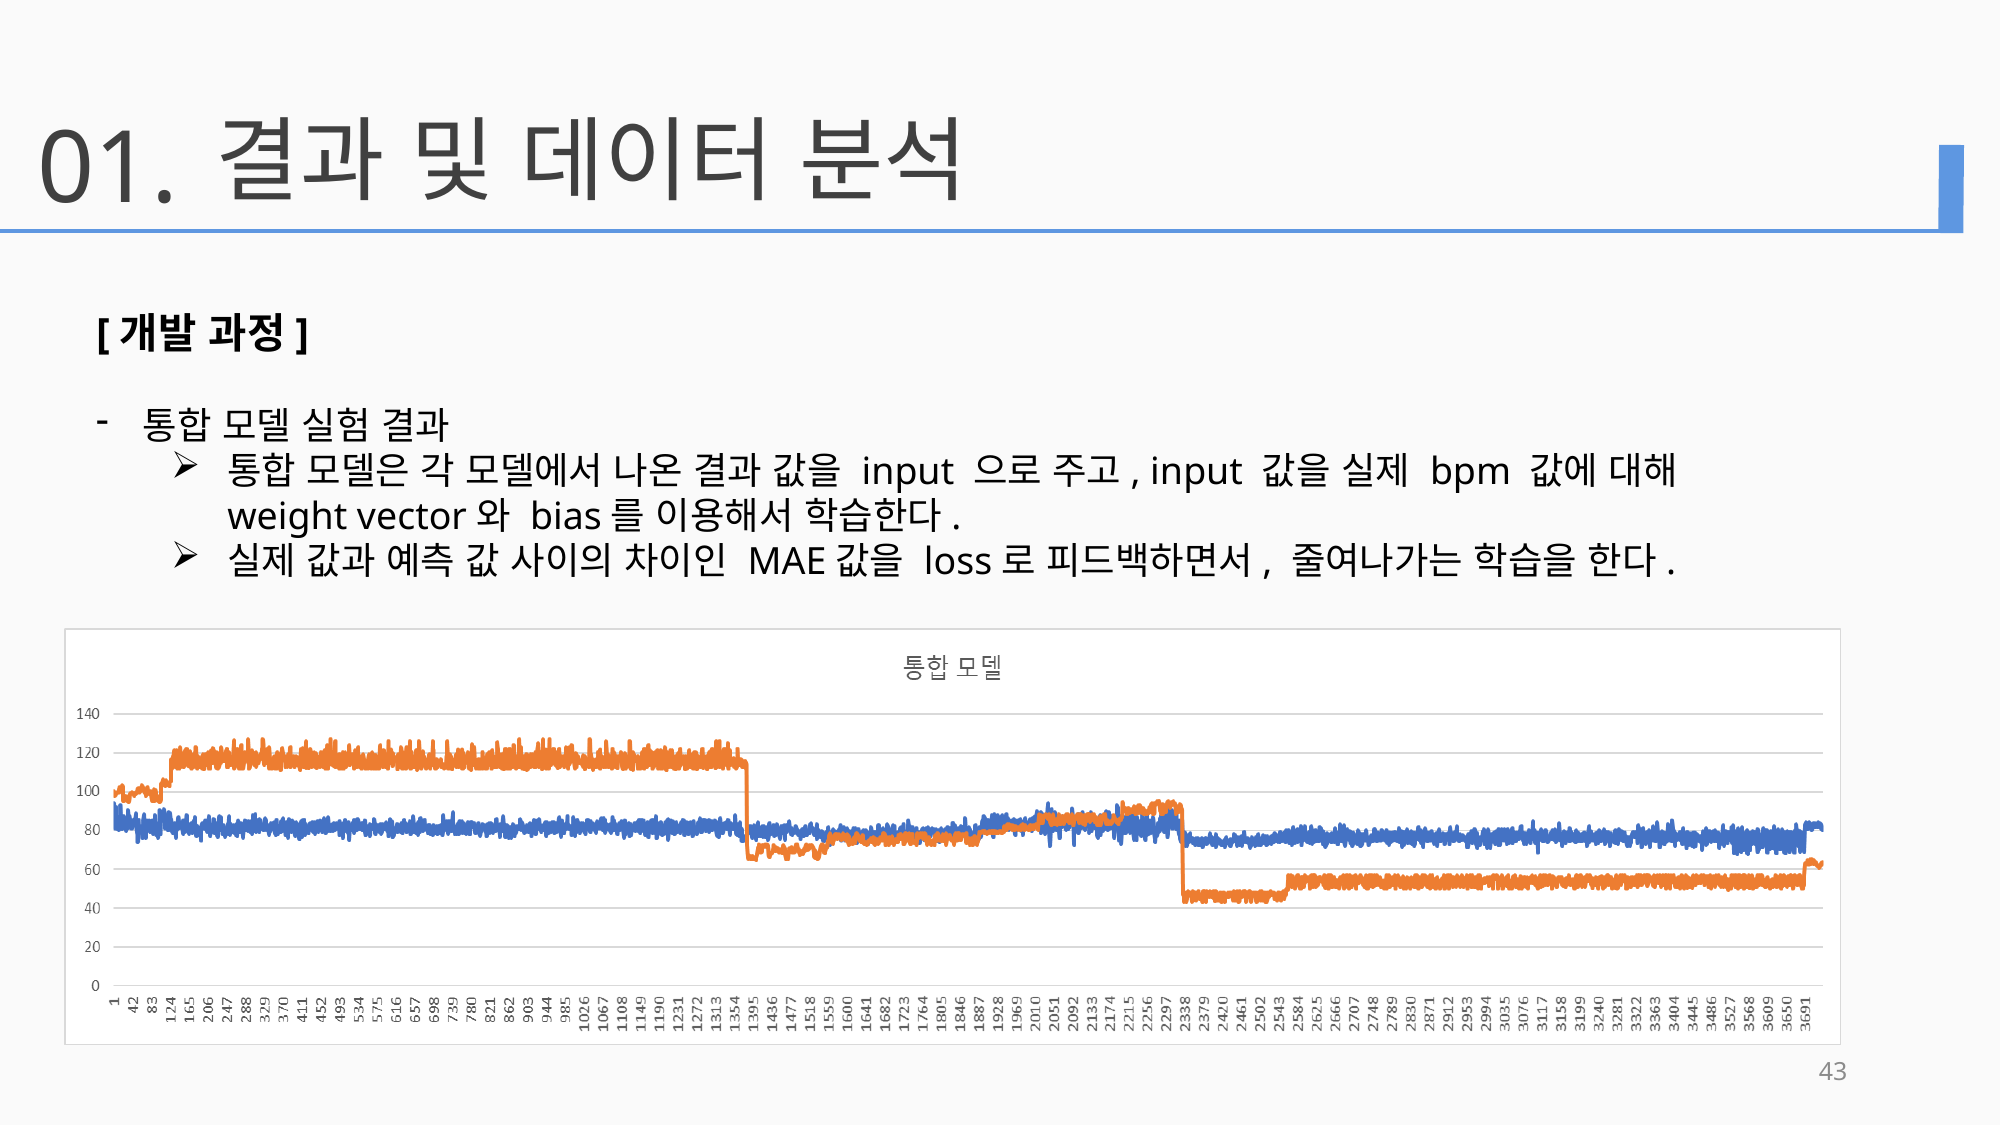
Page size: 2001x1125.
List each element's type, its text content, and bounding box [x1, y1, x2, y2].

text_box [개발 과정] 통합 모델 실험 결과 통합 모델은 각 모델에서 나온 결과 값을 input 으로 주고, input 값을 실제 bpm 값에 대해 weight vector와 bias를 이용해서 학습한다. 실제 값과 예측 값 사이의 차이인 MAE값을 loss로 피드백하면서, 줄여나가는 학습을 한다. [81, 299, 1789, 590]
text_box 결과 및 데이터 분석 [200, 94, 984, 220]
text_box 01. [22, 94, 194, 229]
slide_number 43 [1412, 1042, 1863, 1103]
picture [64, 628, 1841, 1045]
